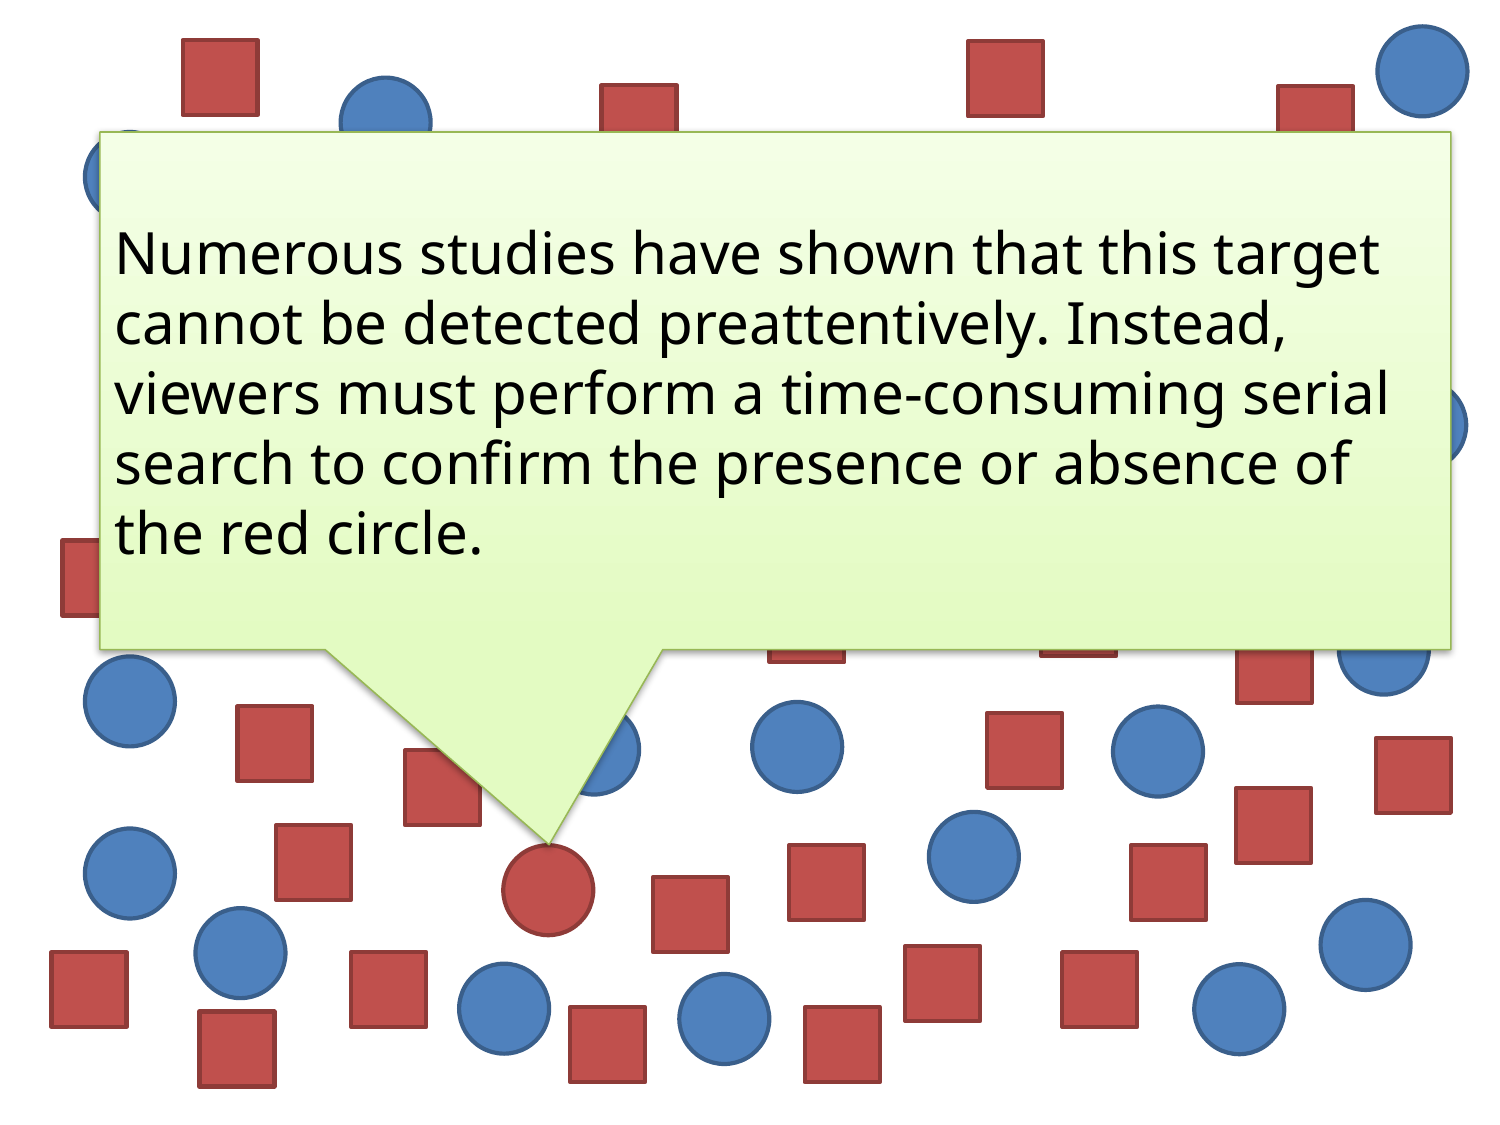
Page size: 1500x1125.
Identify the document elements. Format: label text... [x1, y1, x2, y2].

text_box [903, 944, 982, 1023]
text_box [787, 843, 866, 922]
text_box [181, 38, 260, 117]
text_box [586, 719, 642, 797]
text_box [274, 823, 353, 902]
text_box [193, 906, 288, 1001]
text_box [1456, 393, 1469, 457]
text_box [651, 875, 730, 954]
text_box [1192, 962, 1287, 1057]
text_box [750, 699, 845, 795]
text_box [349, 950, 428, 1029]
text_box [235, 704, 314, 783]
text_box [985, 711, 1064, 790]
text_box [60, 538, 94, 618]
text_box [403, 748, 482, 827]
text_box [1374, 736, 1453, 815]
text_box [456, 961, 552, 1056]
text_box [926, 809, 1021, 904]
text_box [1375, 24, 1470, 119]
text_box [1318, 897, 1413, 993]
text_box [1129, 843, 1208, 922]
text_box [82, 826, 178, 921]
text_box [501, 844, 596, 938]
text_box [1110, 704, 1206, 799]
text_box [82, 146, 94, 208]
text_box [1234, 786, 1313, 865]
text_box [1337, 659, 1430, 697]
text_box [1235, 659, 1314, 705]
text_box [1276, 84, 1355, 129]
text_box [49, 950, 129, 1029]
text_box [568, 1005, 647, 1084]
text_box [338, 75, 433, 129]
text_box [1060, 950, 1139, 1029]
text_box [599, 83, 679, 129]
text_box [767, 659, 846, 664]
text_box [803, 1005, 882, 1084]
text_box Numerous studies have shown that this target cannot be detected preattentively. Instead, viewers must perform a time-consuming serial search to confirm the presence or absence of the red circle. [99, 131, 1452, 846]
text_box [82, 659, 178, 749]
text_box [197, 1009, 277, 1089]
text_box [966, 39, 1045, 118]
text_box [677, 971, 772, 1067]
